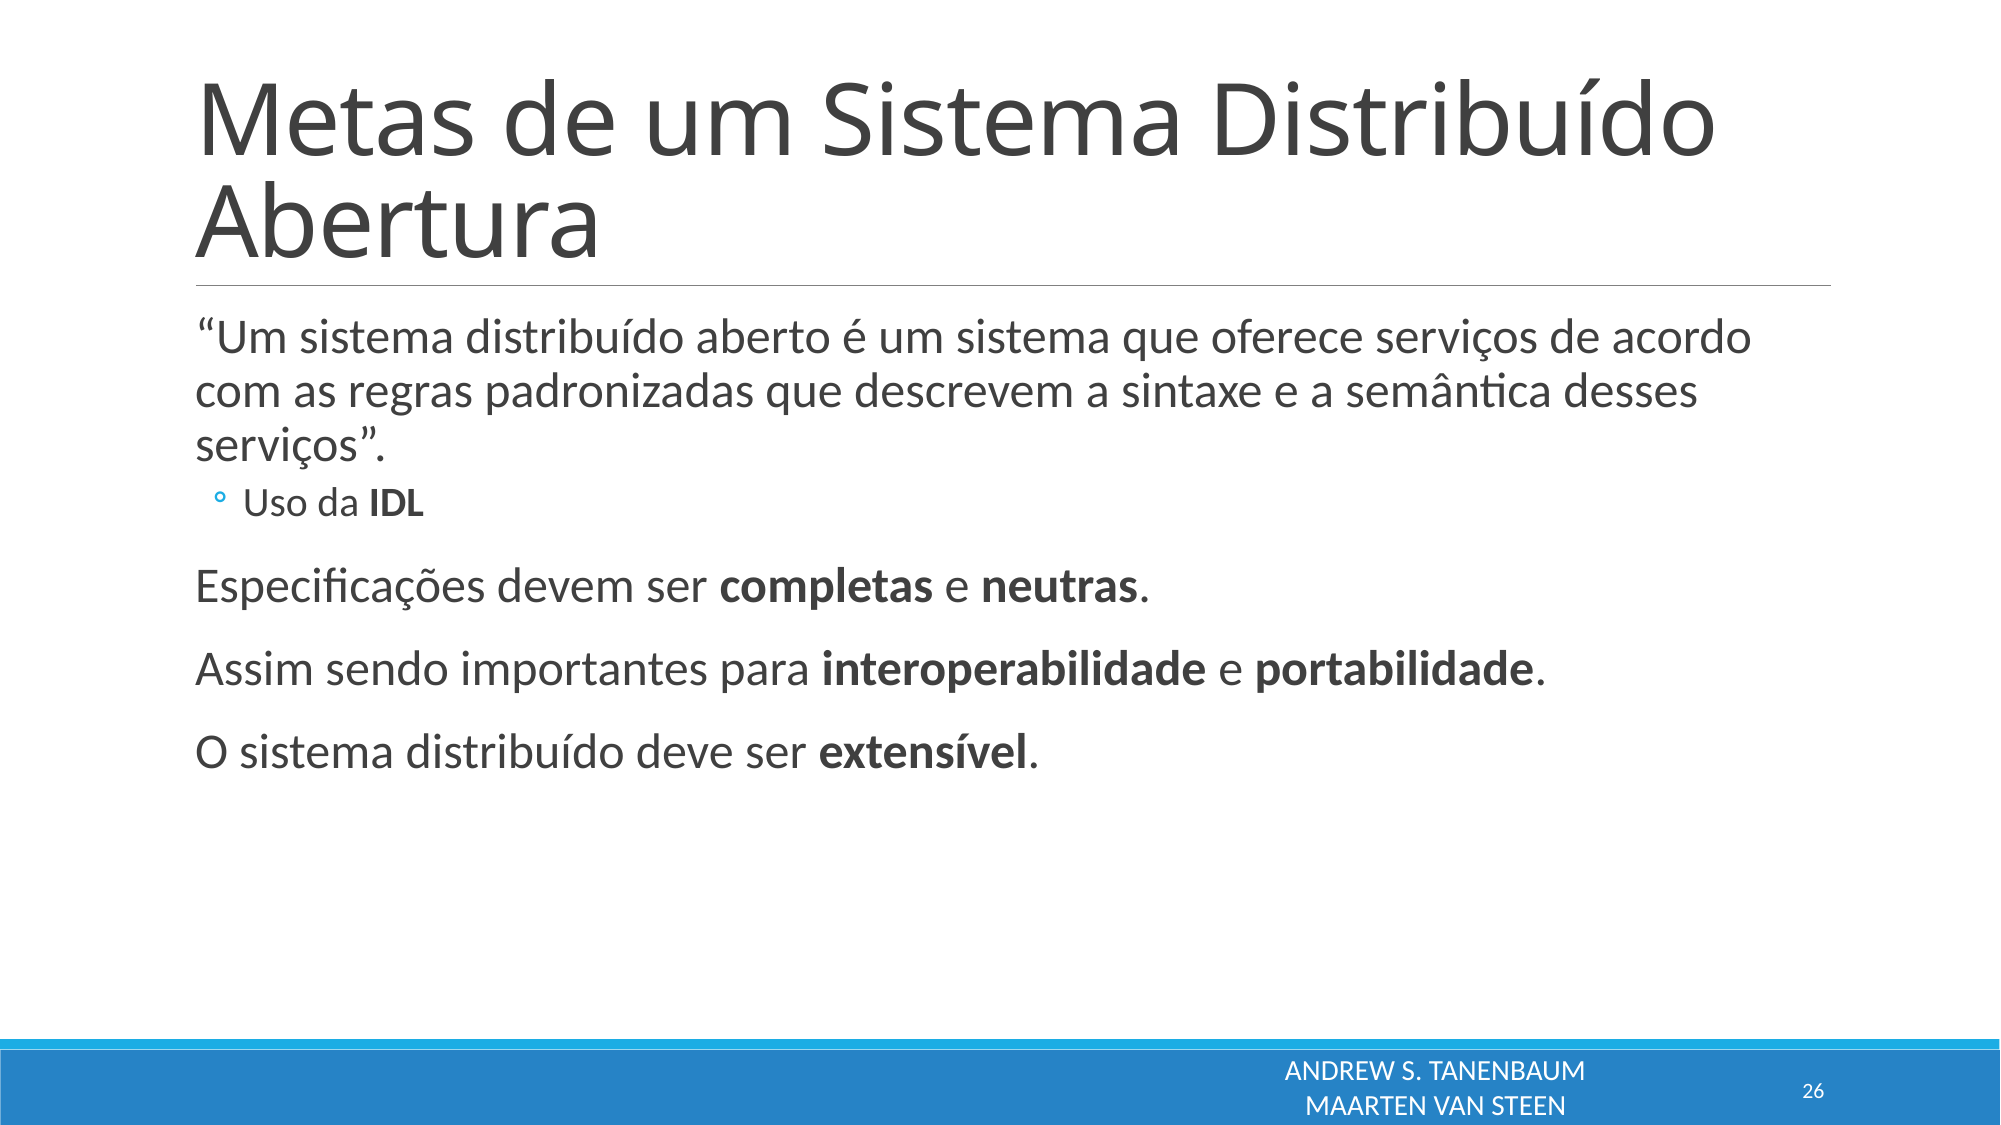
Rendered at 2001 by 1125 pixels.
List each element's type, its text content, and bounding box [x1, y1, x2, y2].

title Metas de um Sistema Distribuído Abertura [180, 47, 1830, 285]
list “Um sistema distribuído aberto é um sistema que oferece serviços de acordo com as regras padronizadas que descrevem a sintaxe e a semântica desses serviços”. Uso da IDL Especificações devem ser completas e neutras. Assim sendo importantes para interoperabilidade e portabilidade. O sistema distribuído deve ser extensível. [180, 302, 1830, 1012]
slide_number 26 [1624, 1059, 1840, 1120]
text_box ANDREW S. TANENBAUM MAARTEN VAN STEEN [1270, 1043, 1602, 1125]
